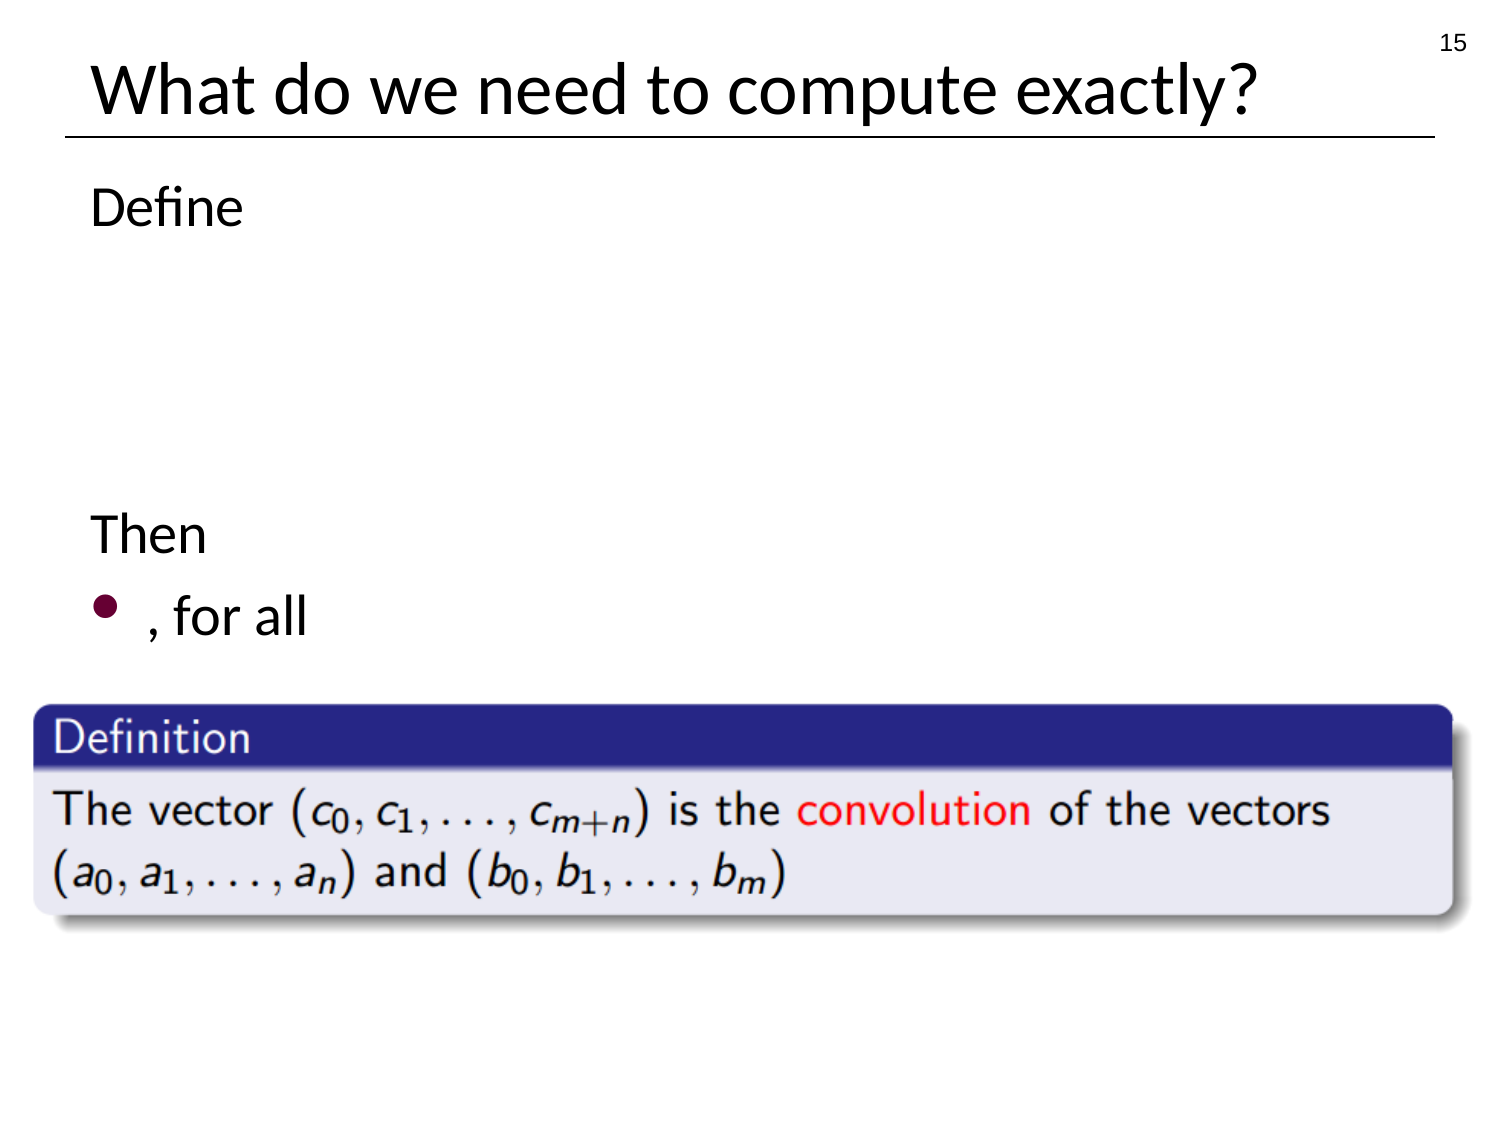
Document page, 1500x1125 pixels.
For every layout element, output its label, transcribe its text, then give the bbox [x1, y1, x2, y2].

title What do we need to compute exactly? [75, 20, 1425, 138]
slide_number 15 [1131, 18, 1483, 62]
picture [29, 692, 1483, 943]
